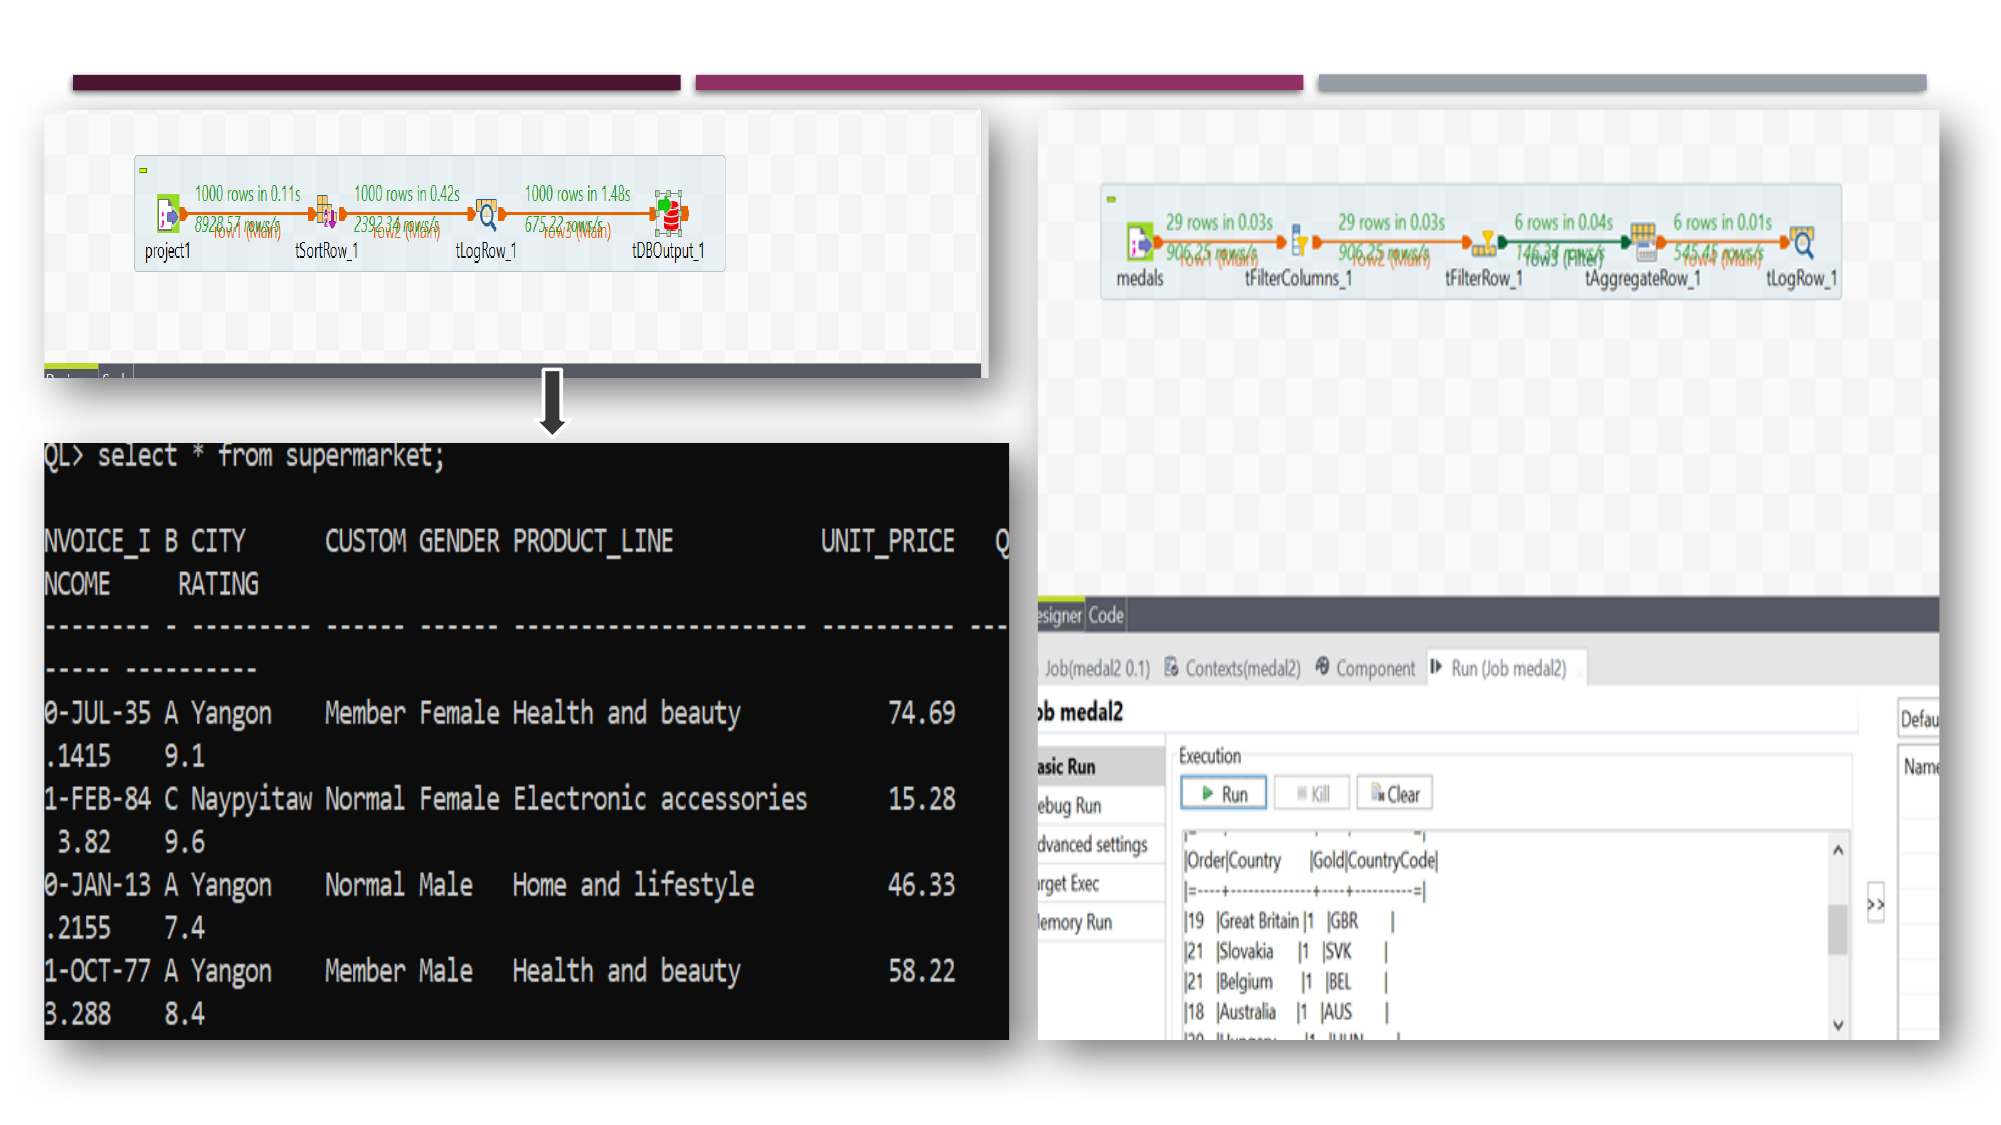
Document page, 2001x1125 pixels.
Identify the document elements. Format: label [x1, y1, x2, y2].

picture [1037, 110, 1940, 1040]
picture [43, 440, 1010, 1040]
picture [43, 110, 990, 378]
text_box [532, 387, 572, 438]
